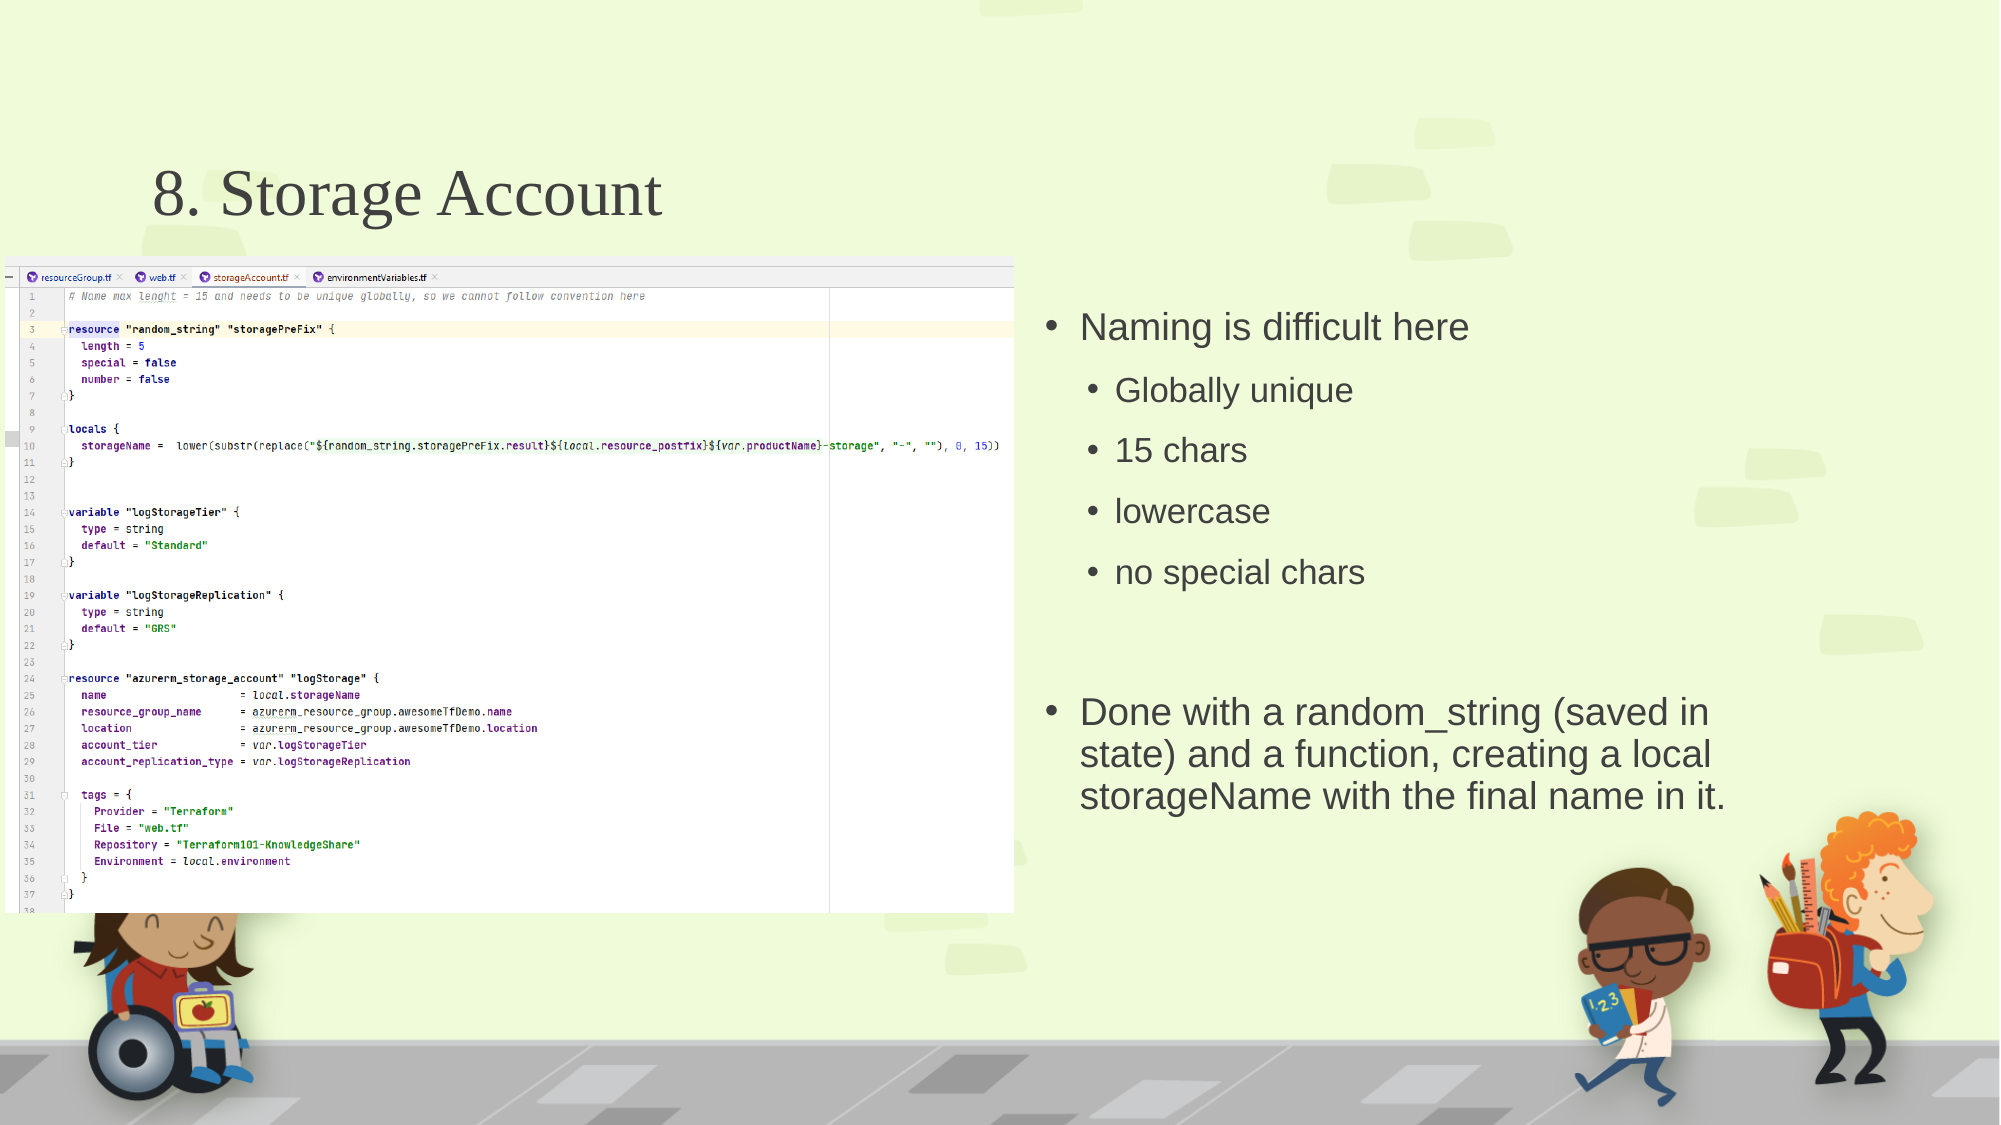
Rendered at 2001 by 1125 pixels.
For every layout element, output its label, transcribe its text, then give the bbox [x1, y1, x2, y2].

list Naming is difficult here Globally unique 15 chars lowercase no special chars Done with a random_string (saved in state) and a function, creating a local storageName with the final name in it. [1029, 299, 1750, 870]
picture [0, 0, 2000, 1125]
title 8. Storage Account [137, 59, 1750, 238]
